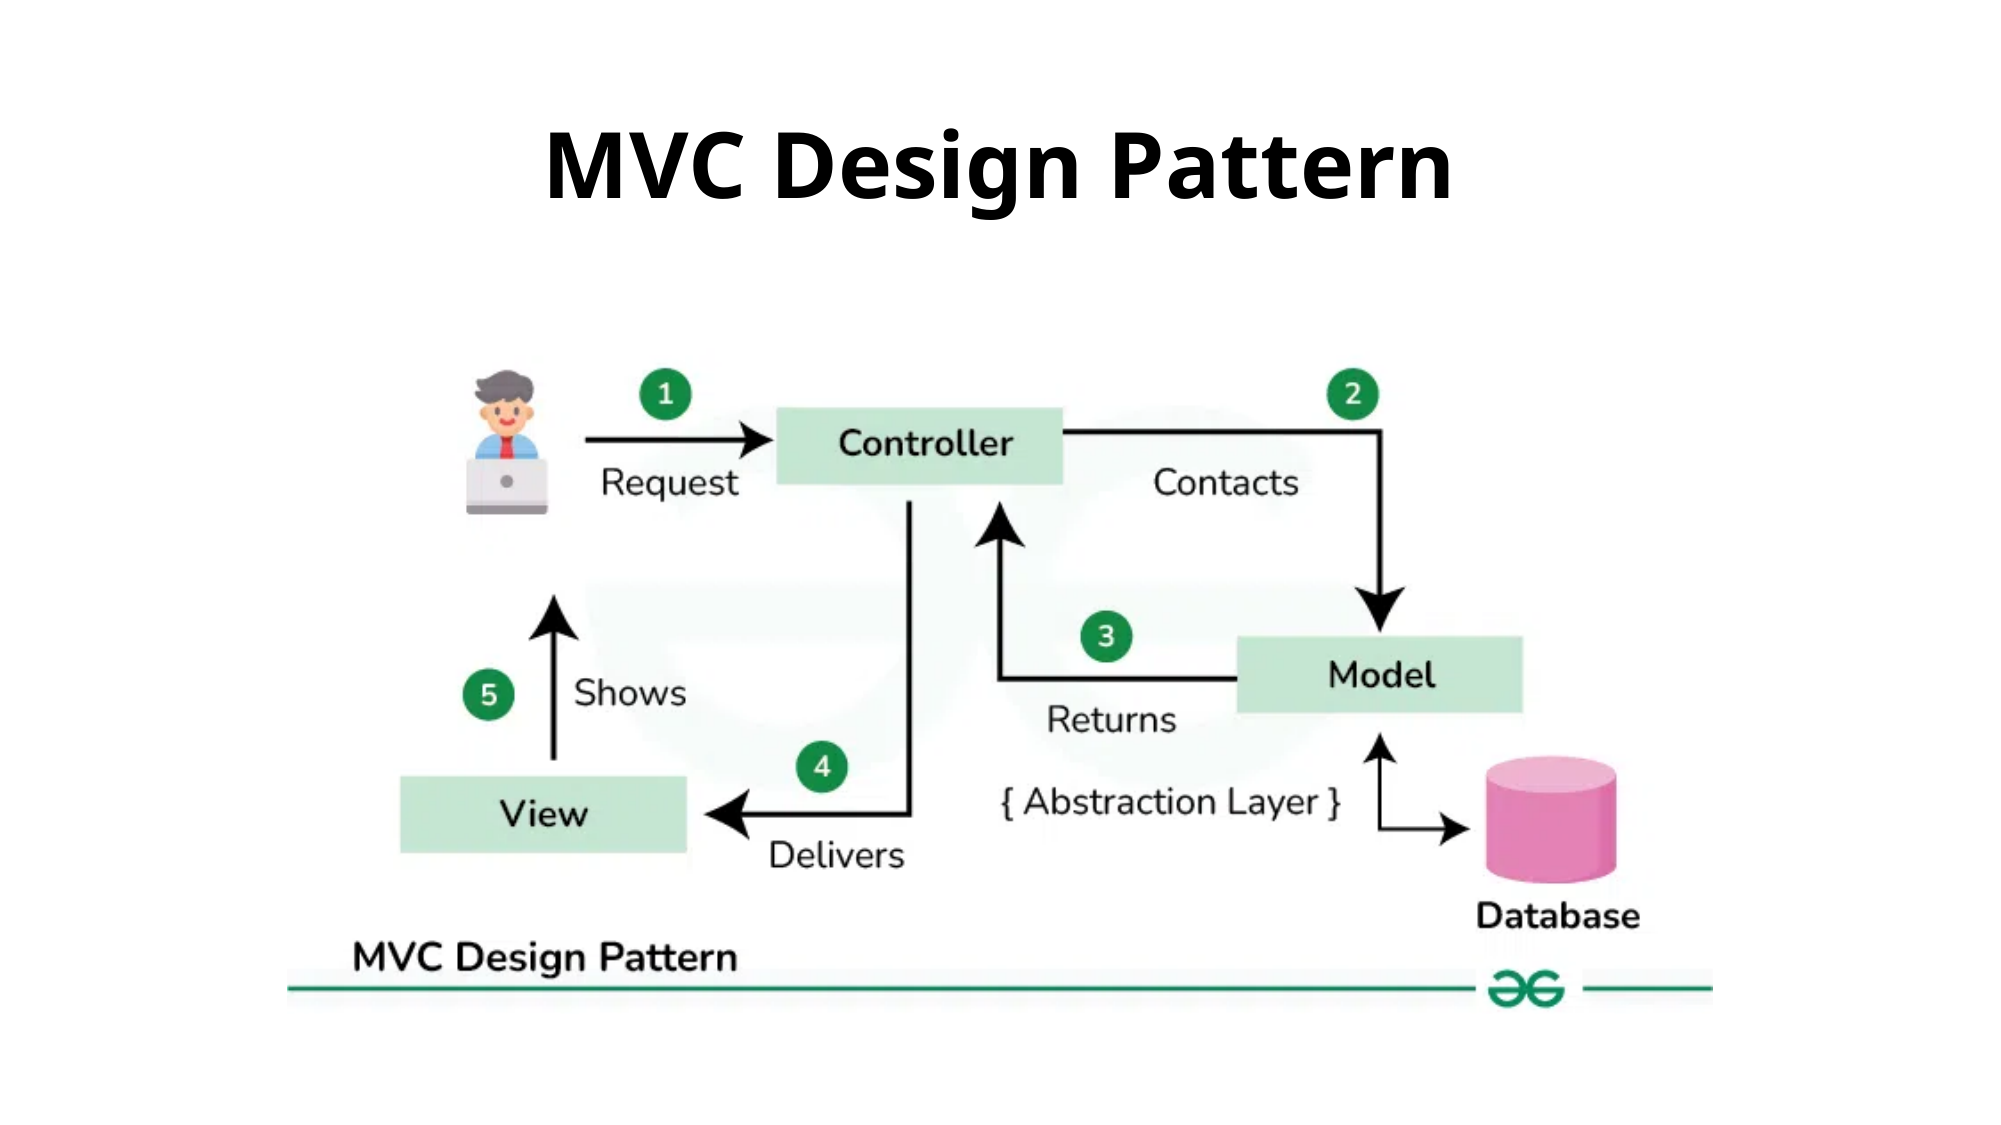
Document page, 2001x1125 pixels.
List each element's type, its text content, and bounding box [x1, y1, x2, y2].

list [286, 299, 1713, 1014]
title MVC Design Pattern [137, 59, 1863, 278]
